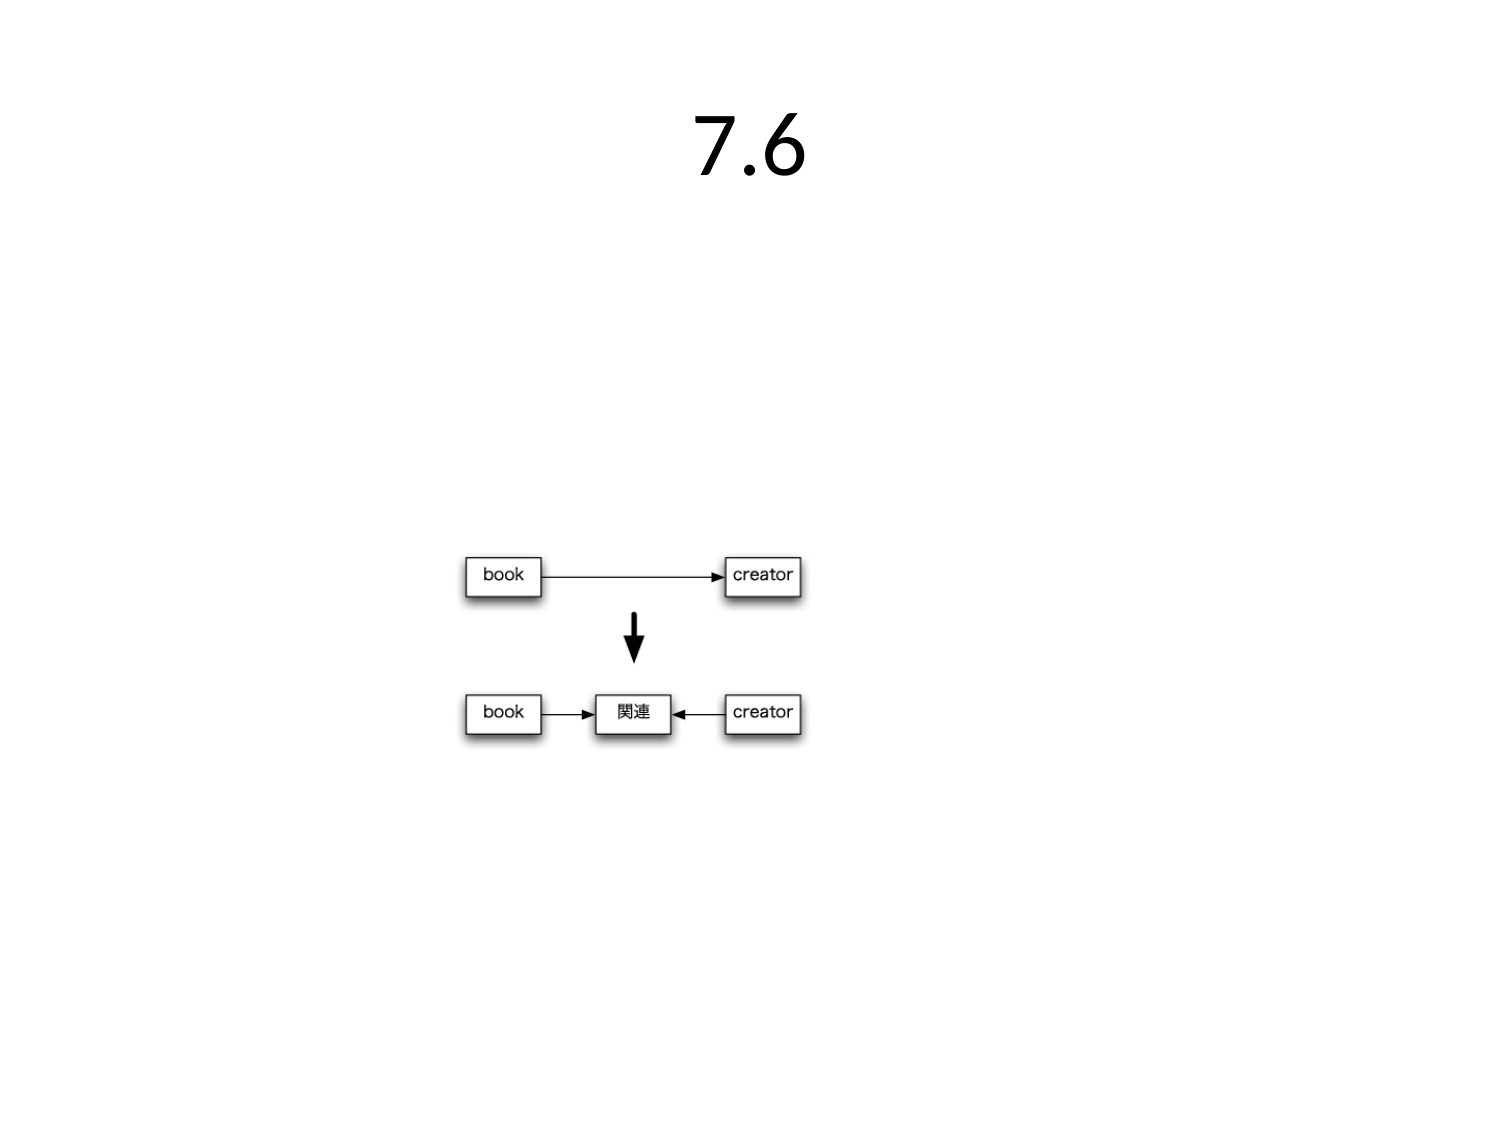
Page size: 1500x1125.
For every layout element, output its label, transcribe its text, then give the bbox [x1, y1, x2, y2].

title 7.6 [75, 45, 1425, 233]
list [191, 262, 1309, 1006]
